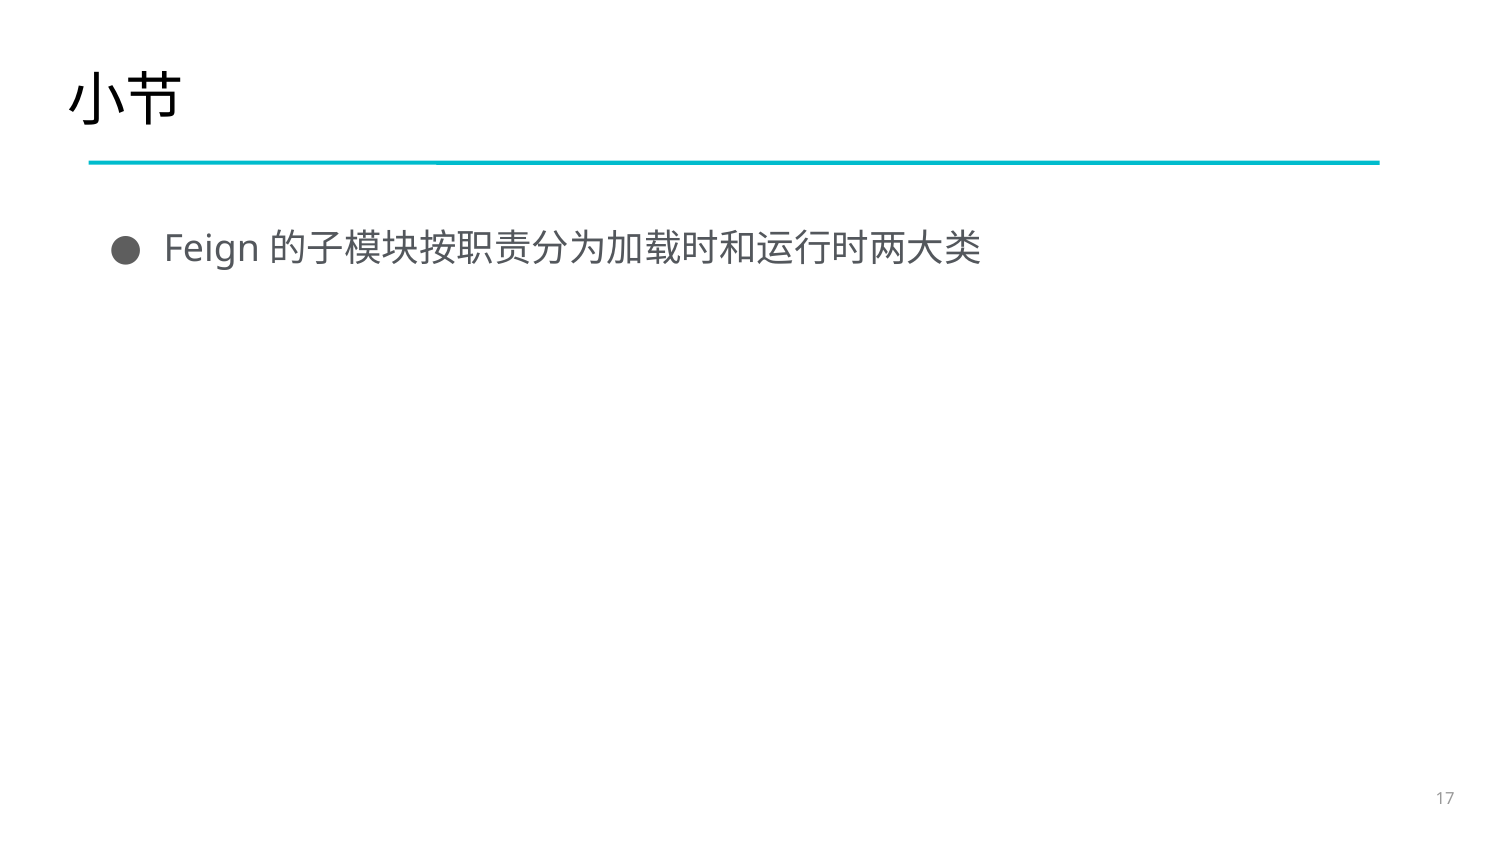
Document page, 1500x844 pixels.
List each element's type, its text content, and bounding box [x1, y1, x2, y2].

title 小节 [67, 62, 1380, 138]
slide_number 17 [1379, 773, 1470, 805]
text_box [88, 162, 1380, 204]
list Feign的子模块按职责分为加载时和运行时两大类 [88, 216, 1443, 781]
